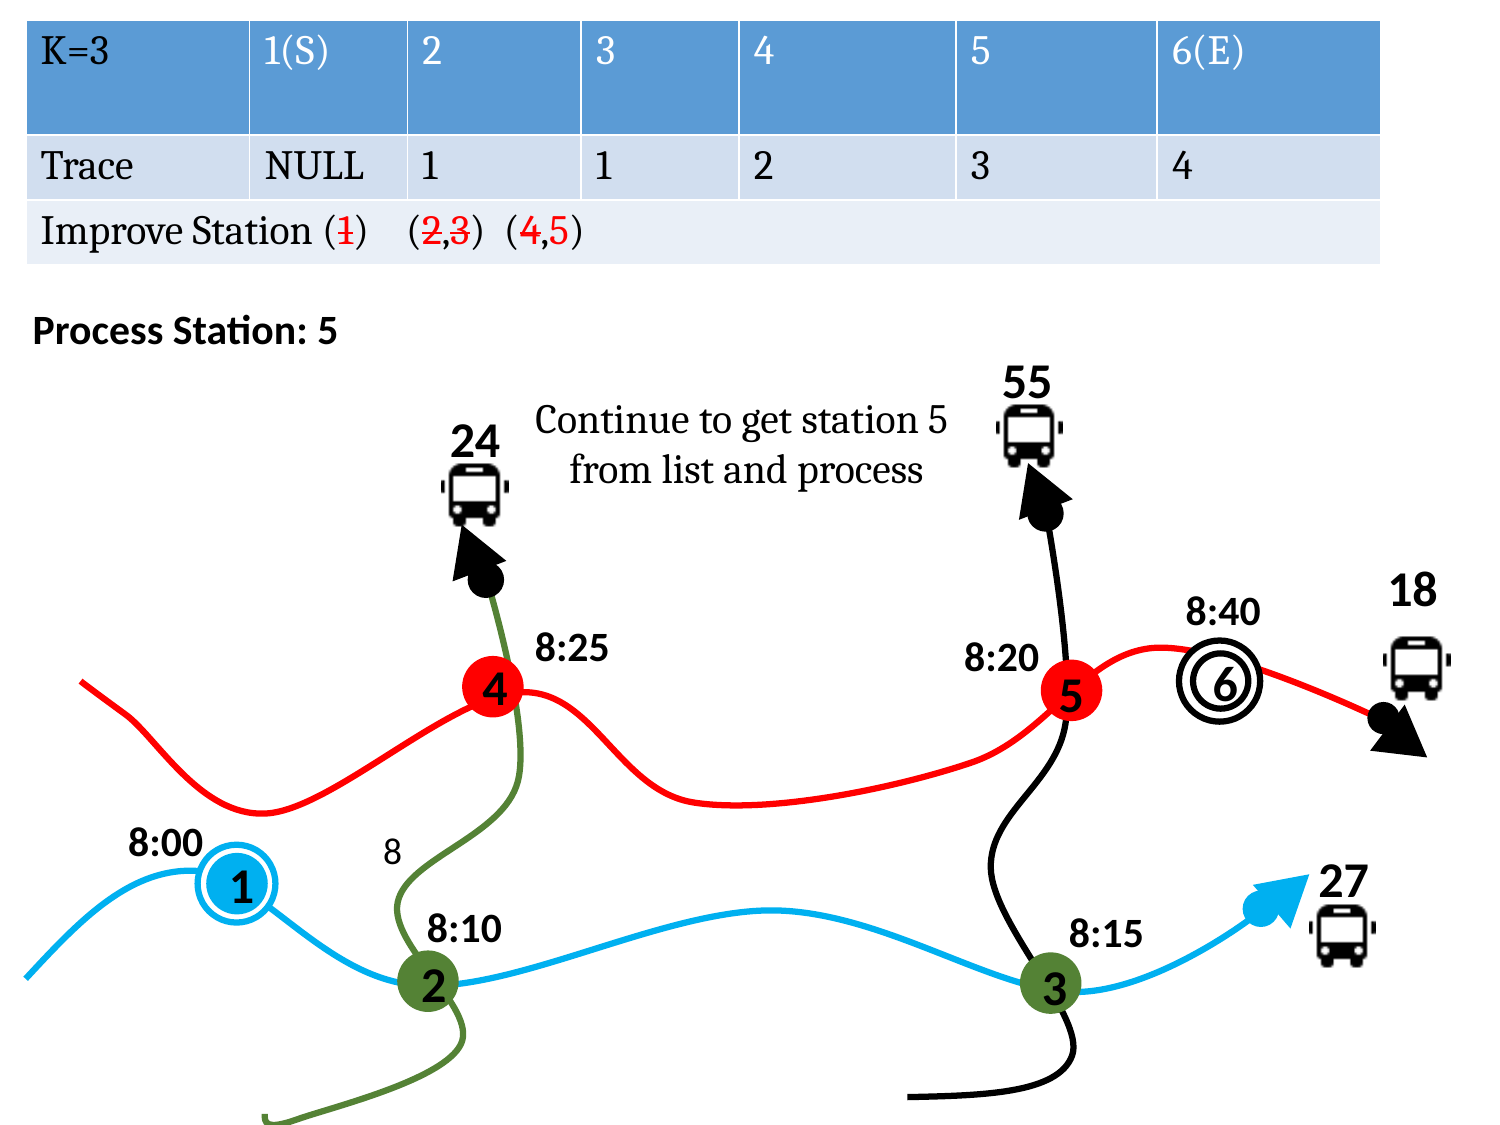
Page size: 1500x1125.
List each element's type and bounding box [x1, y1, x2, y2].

table_cell [1158, 136, 1380, 199]
table_header [27, 21, 249, 134]
table_cell [27, 136, 249, 199]
text_box [520, 384, 973, 500]
text_box [18, 295, 354, 361]
table_header [957, 21, 1156, 134]
table_cell [957, 136, 1156, 199]
picture [1383, 635, 1451, 703]
table_header [250, 21, 407, 134]
table_cell [582, 136, 738, 199]
table_cell [408, 136, 580, 199]
picture [441, 462, 509, 529]
table_header [582, 21, 738, 134]
text_box [435, 399, 516, 475]
table_cell [250, 136, 407, 199]
text_box [987, 340, 1068, 416]
table_header [408, 21, 580, 134]
picture [1309, 903, 1376, 970]
text_box [24, 470, 1428, 1125]
picture [996, 403, 1063, 470]
table_cell [27, 201, 1380, 264]
table_cell [740, 136, 955, 199]
table_header [740, 21, 955, 134]
text_box [1372, 549, 1453, 624]
table_header [1158, 21, 1380, 134]
